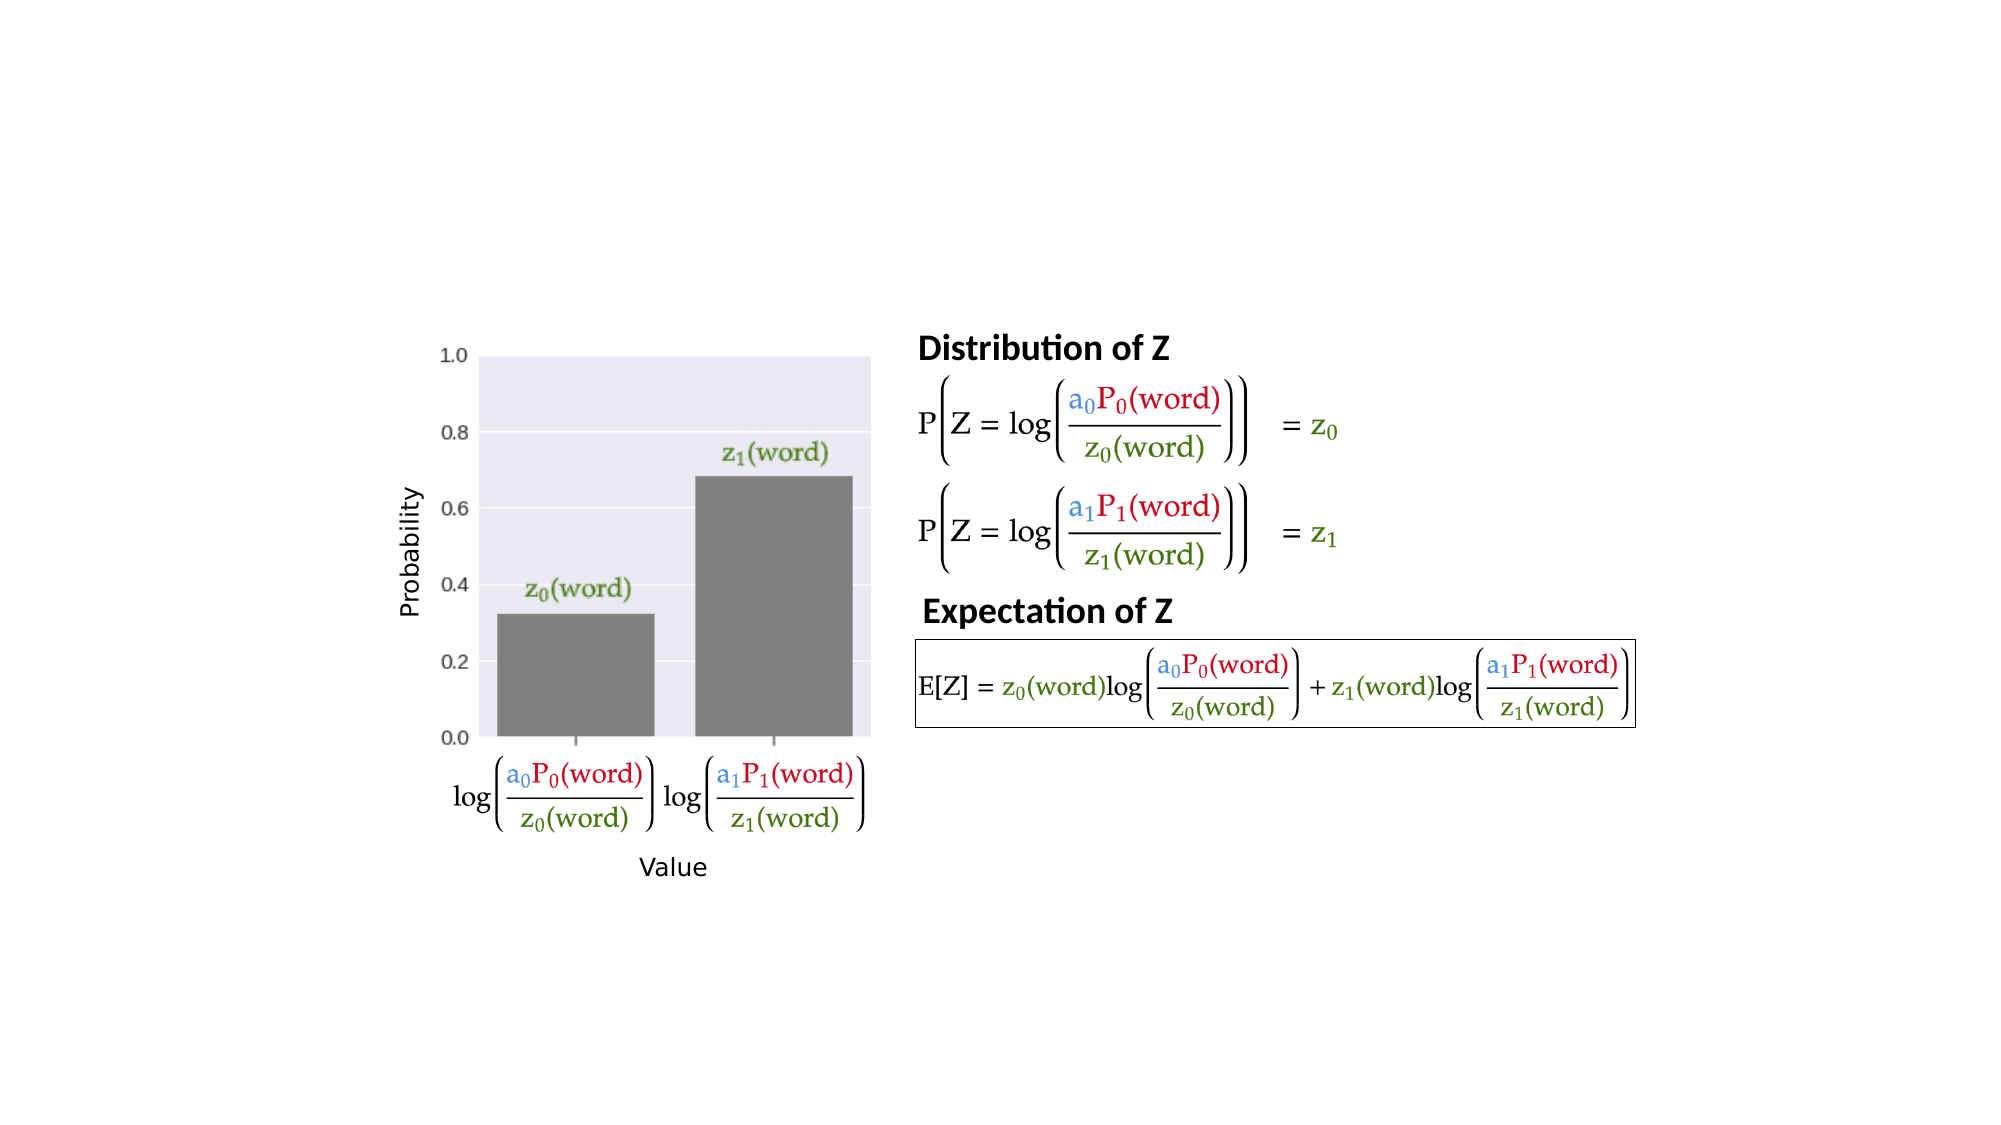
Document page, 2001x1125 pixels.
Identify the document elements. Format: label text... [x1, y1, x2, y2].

picture [915, 639, 1636, 728]
picture [903, 362, 1354, 586]
text_box Value [597, 844, 750, 890]
text_box Probability [386, 430, 430, 675]
text_box Expectation of Z [907, 578, 1358, 639]
text_box Distribution of Z [903, 315, 1354, 362]
picture [430, 337, 881, 840]
